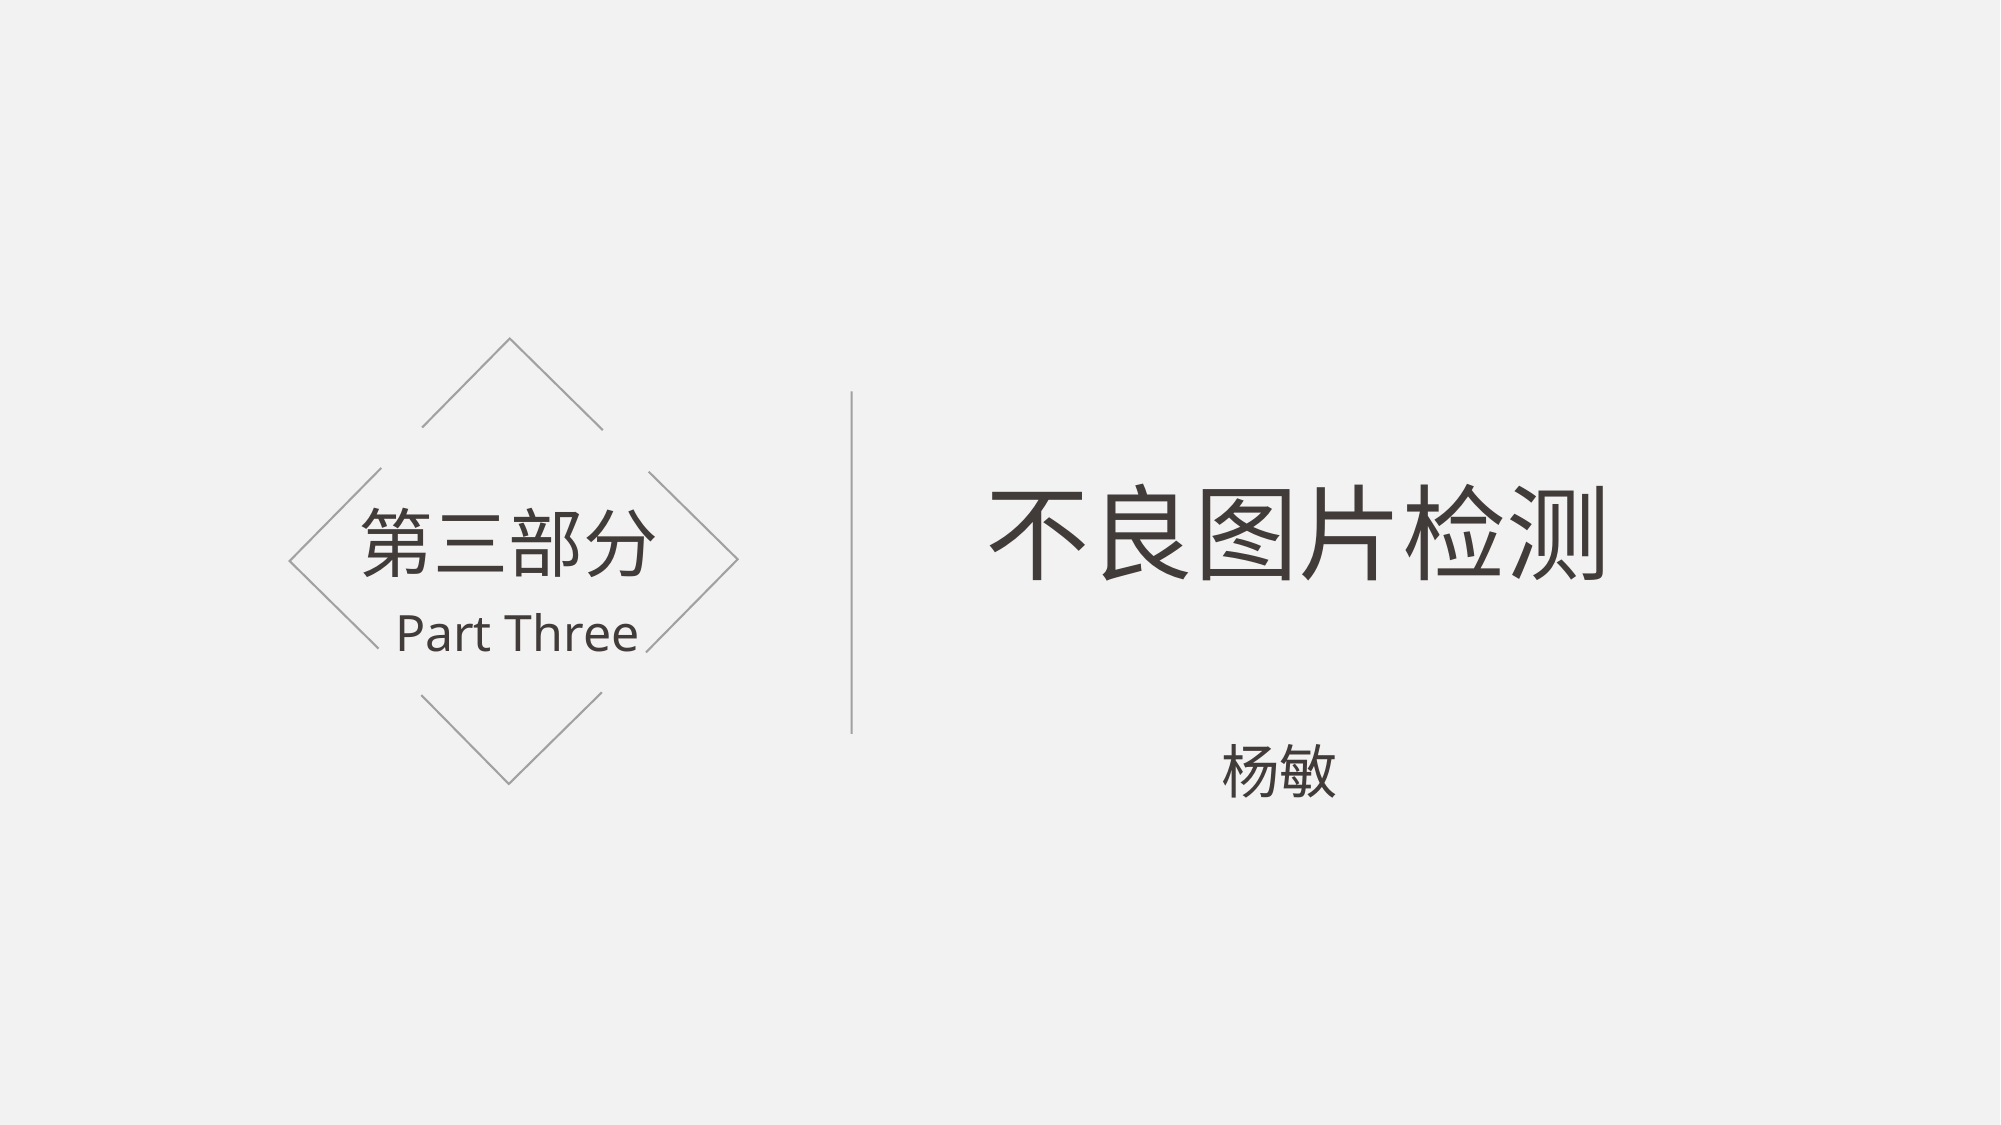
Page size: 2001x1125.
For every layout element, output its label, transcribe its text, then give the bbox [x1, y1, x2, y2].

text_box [289, 338, 738, 784]
text_box 杨敏 [946, 727, 1613, 813]
text_box 不良图片检测 [965, 461, 1632, 601]
